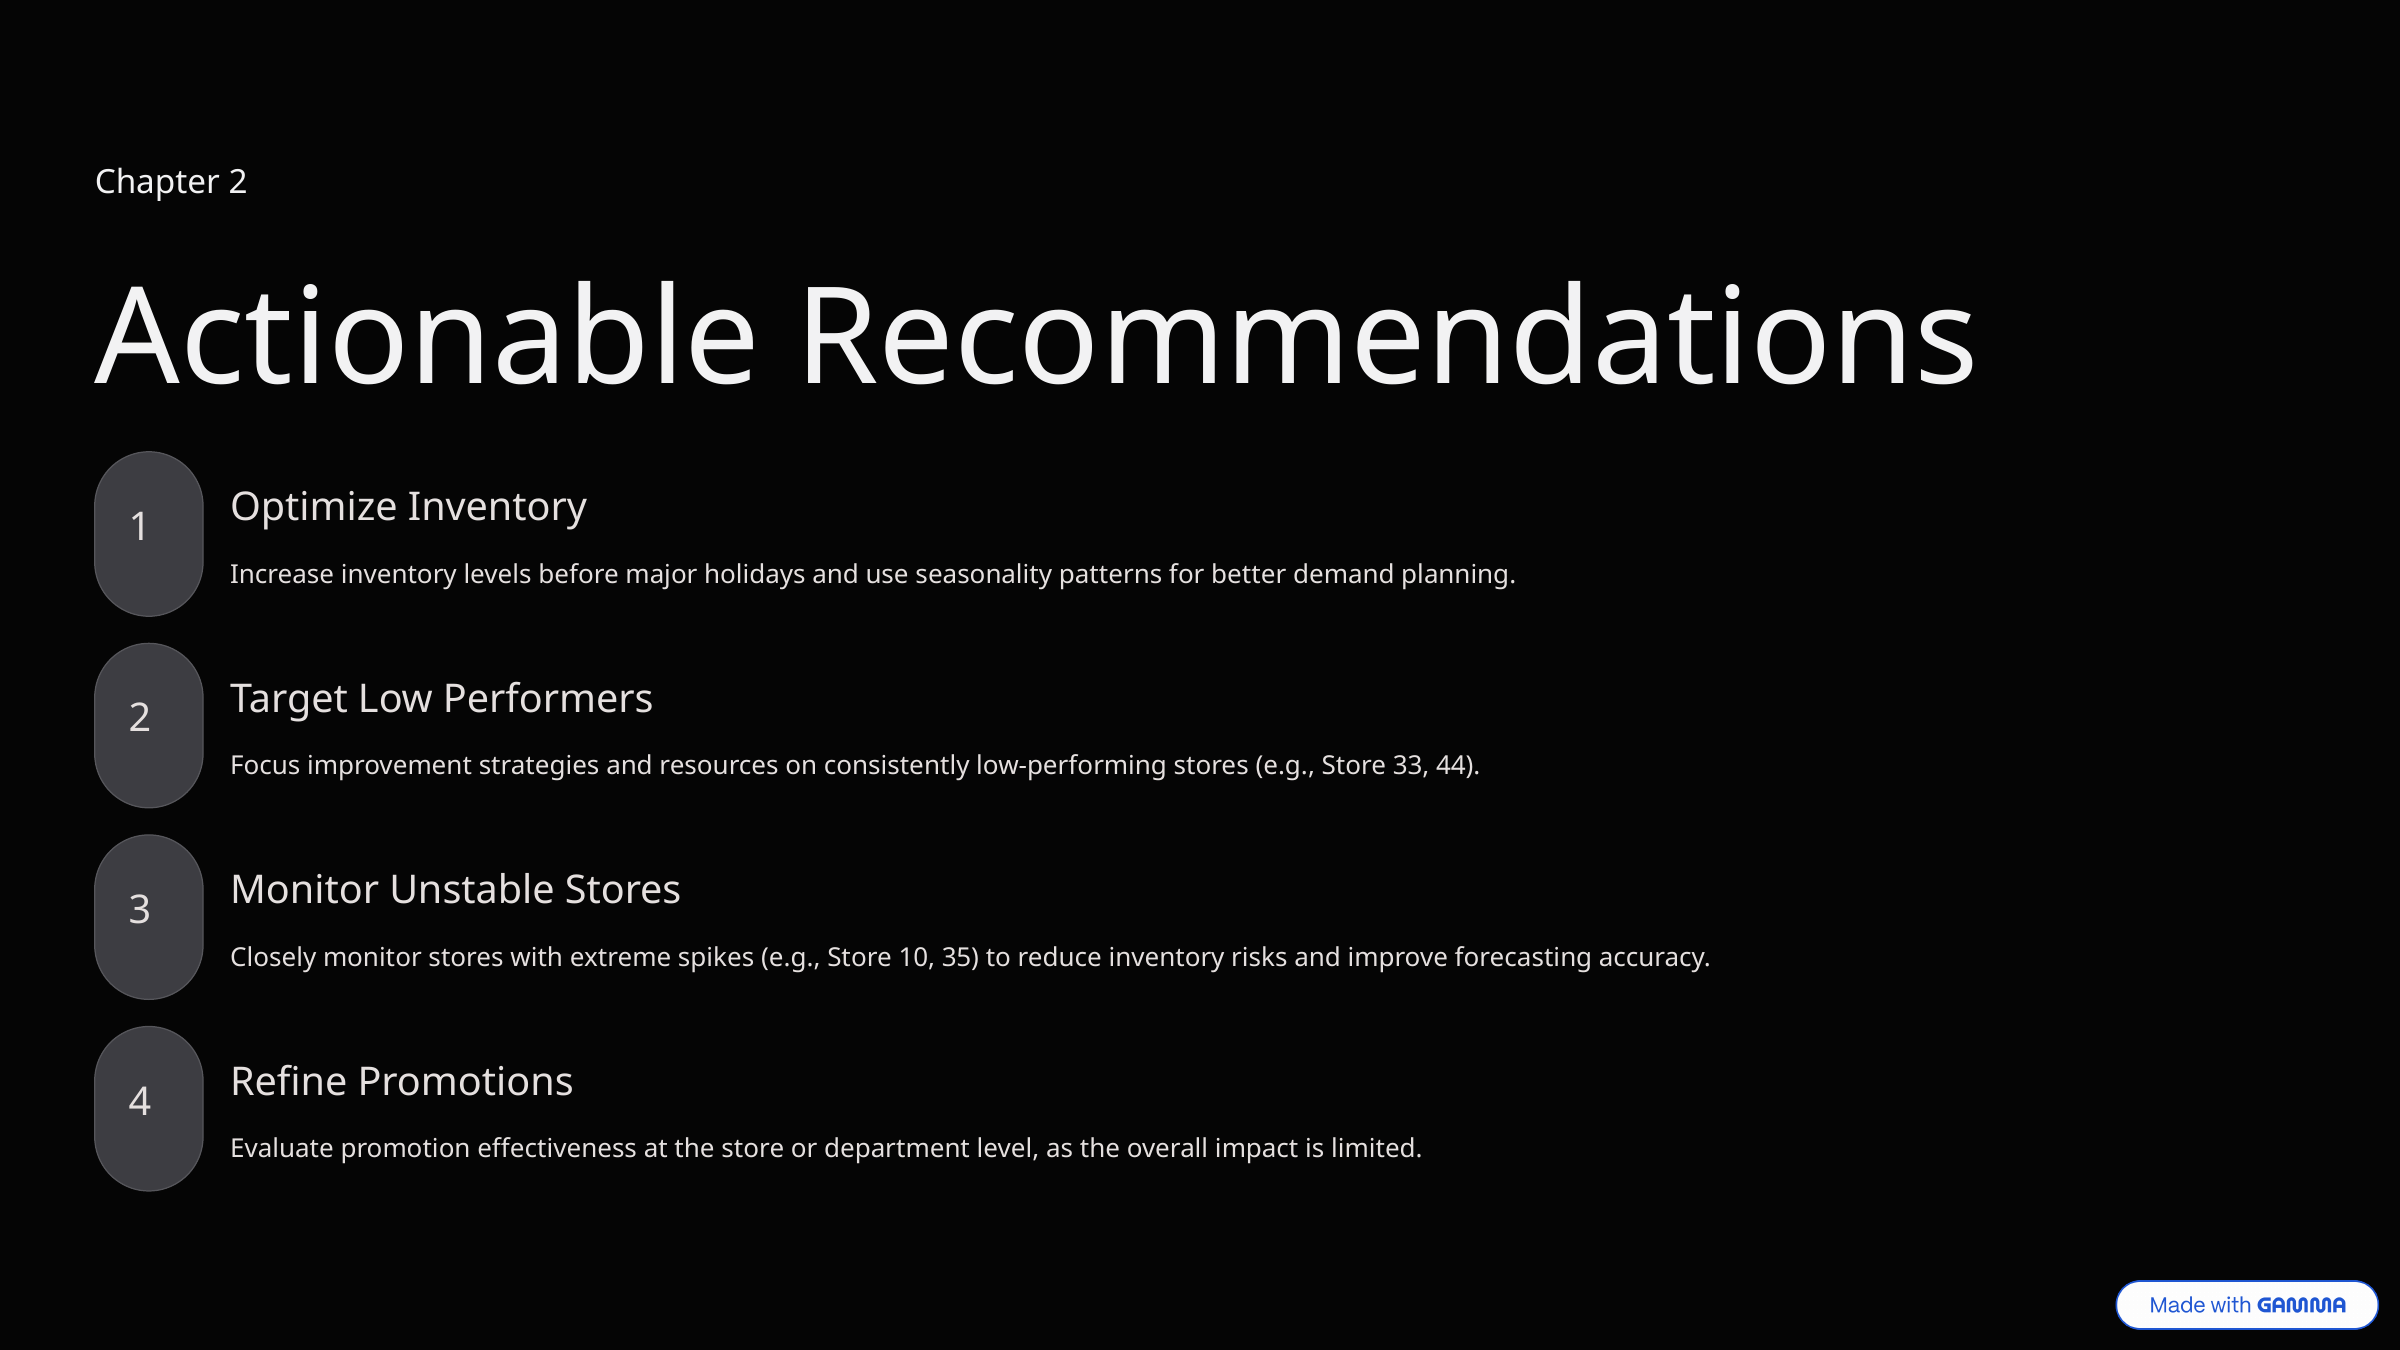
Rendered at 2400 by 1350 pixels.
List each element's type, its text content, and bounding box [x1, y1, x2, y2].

text_box Optimize Inventory [230, 478, 637, 530]
text_box 3 [128, 891, 170, 943]
text_box [94, 834, 204, 1000]
text_box Monitor Unstable Stores [230, 861, 705, 913]
text_box Chapter 2 [94, 158, 434, 202]
text_box Closely monitor stores with extreme spikes (e.g., Store 10, 35) to reduce inventory risks and improve forecasting accuracy. [230, 928, 2306, 973]
text_box [94, 451, 204, 617]
text_box 1 [128, 508, 170, 560]
text_box Focus improvement strategies and resources on consistently low-performing stores (e.g., Store 33, 44). [230, 737, 2306, 781]
text_box [94, 1026, 204, 1191]
text_box Refine Promotions [230, 1053, 637, 1105]
picture [2106, 1271, 2389, 1339]
text_box Actionable Recommendations [94, 241, 2137, 412]
text_box 2 [128, 700, 170, 751]
text_box Target Low Performers [230, 670, 678, 722]
text_box [94, 643, 204, 808]
text_box 4 [128, 1083, 170, 1135]
text_box Evaluate promotion effectiveness at the store or department level, as the overall impact is limited. [230, 1120, 2306, 1164]
text_box Increase inventory levels before major holidays and use seasonality patterns for better demand planning. [230, 545, 2306, 590]
